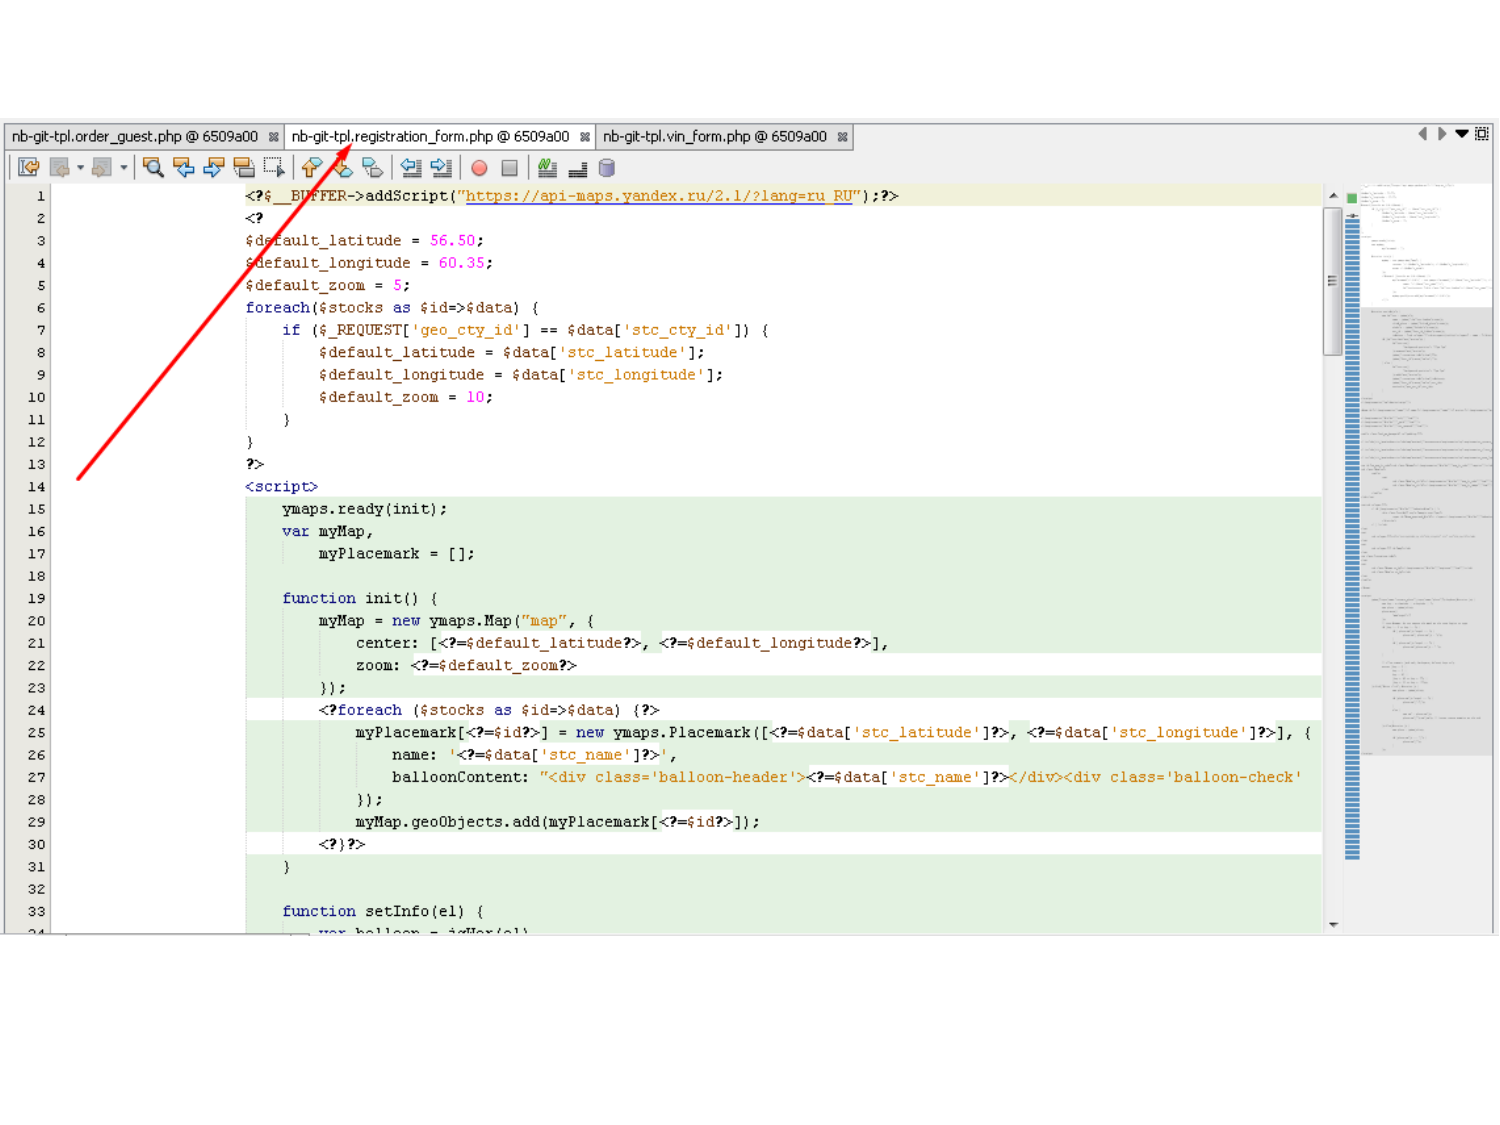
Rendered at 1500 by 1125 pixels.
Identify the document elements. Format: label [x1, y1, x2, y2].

picture [0, 118, 1499, 936]
